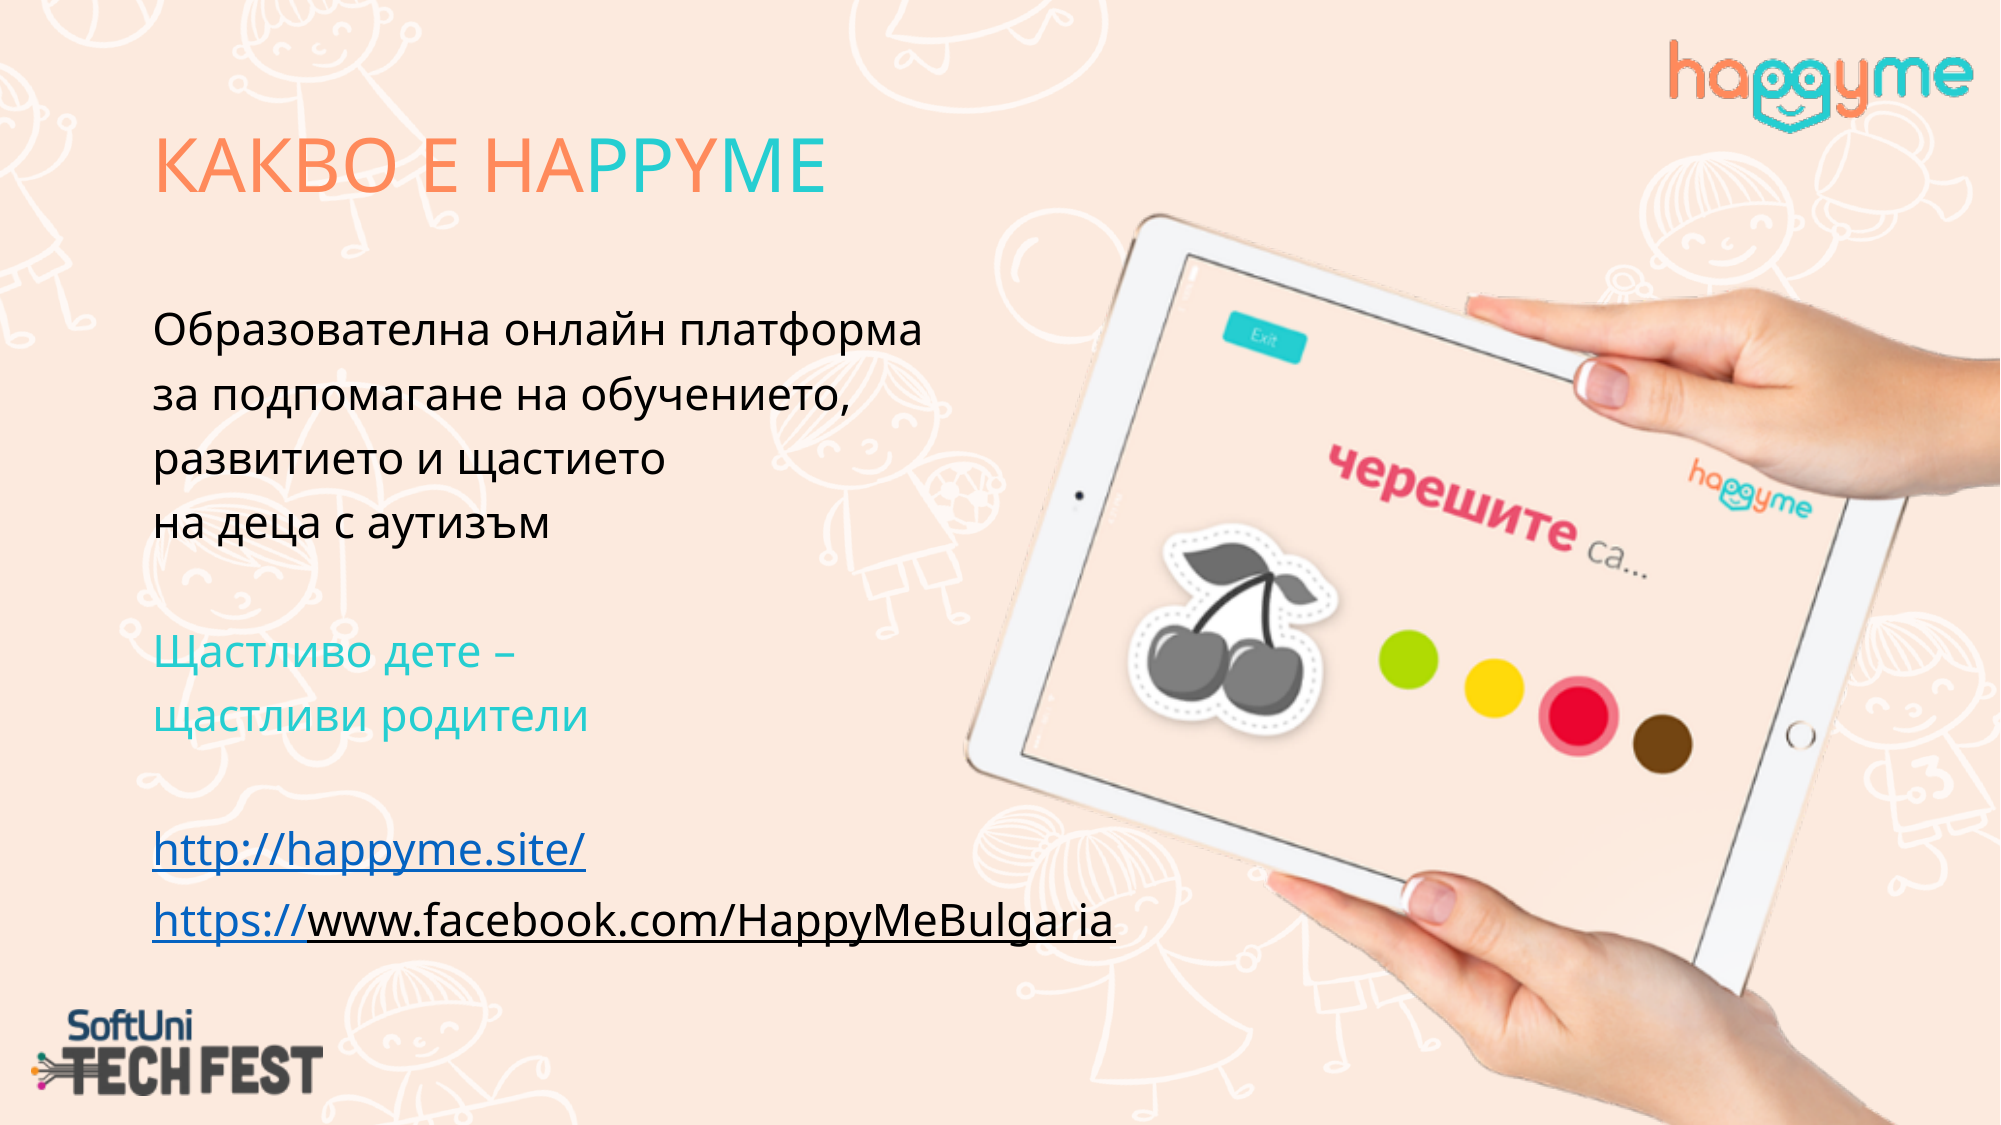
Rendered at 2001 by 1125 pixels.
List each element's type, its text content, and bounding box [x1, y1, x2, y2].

title Какво е HappyMe [137, 59, 1863, 278]
list Образователна онлайн платформа за подпомагане на обучението, развитието и щастието на деца с аутизъм Щастливо дете – щастливи родители http://happyme.site/ https://www.facebook.com/HappyMeBulgaria [137, 299, 772, 960]
picture [0, 0, 2001, 1125]
